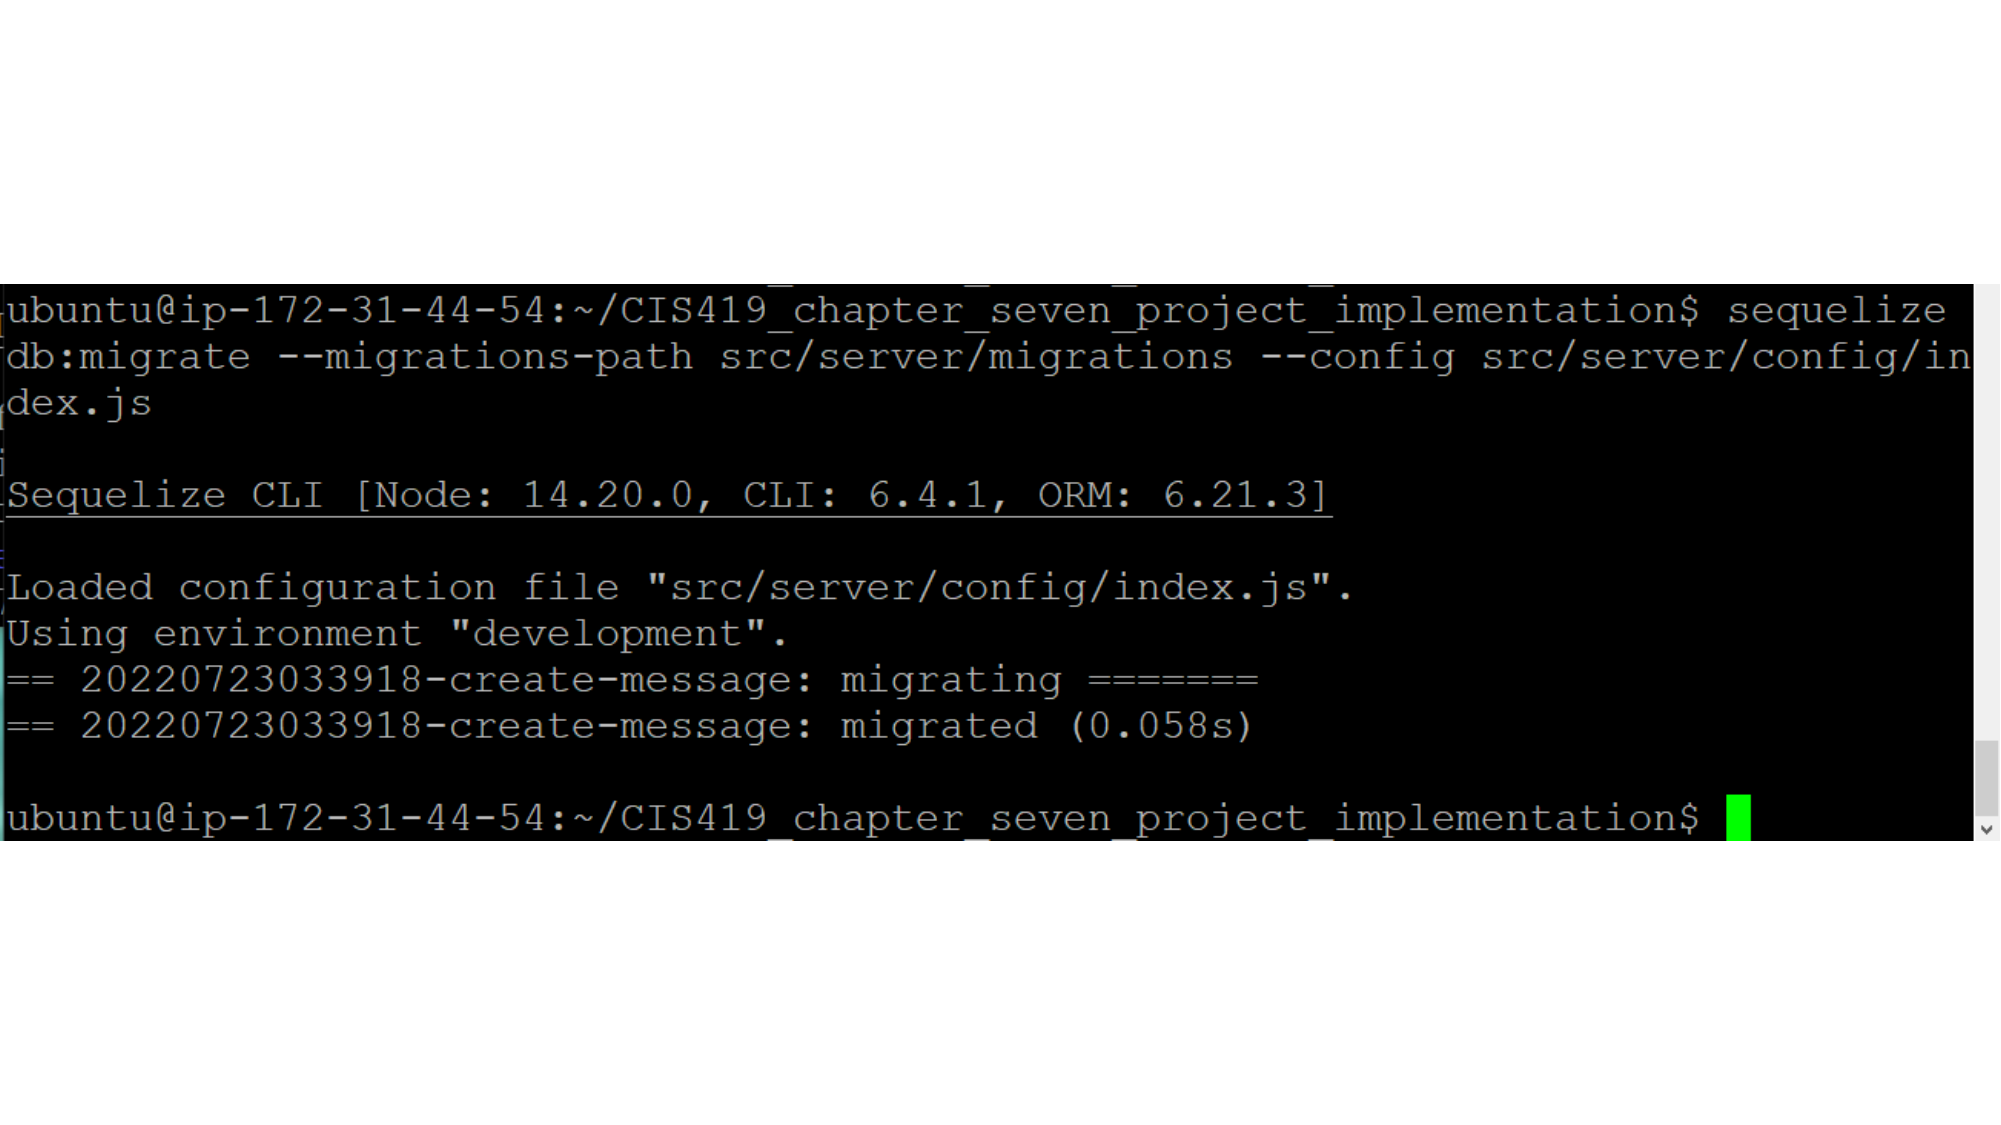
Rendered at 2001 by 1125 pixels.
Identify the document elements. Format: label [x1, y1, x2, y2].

picture [0, 284, 2000, 841]
